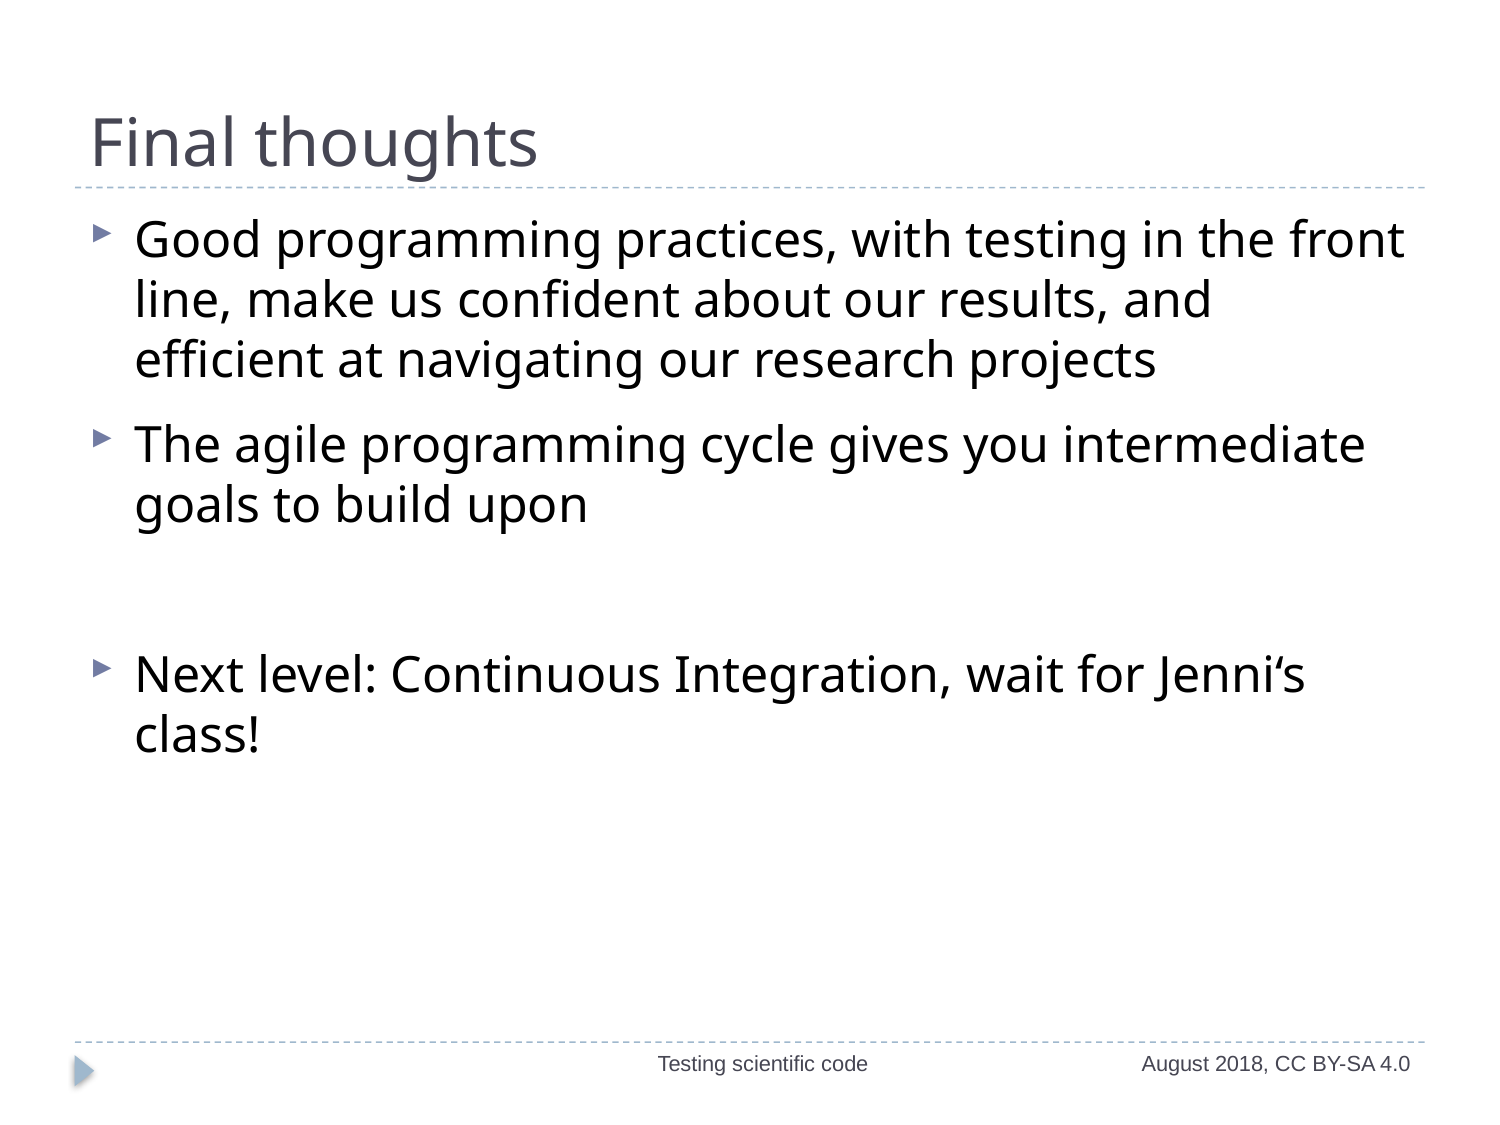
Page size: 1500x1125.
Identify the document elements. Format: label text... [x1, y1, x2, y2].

list Good programming practices, with testing in the front line, make us confident about our results, and efficient at navigating our research projects The agile programming cycle gives you intermediate goals to build upon Next level: Continuous Integration, wait for Jenni‘s class! [75, 200, 1425, 1010]
footer Testing scientific code [475, 1042, 1051, 1103]
title Final thoughts [75, 24, 1425, 188]
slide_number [1051, 1042, 1426, 1103]
